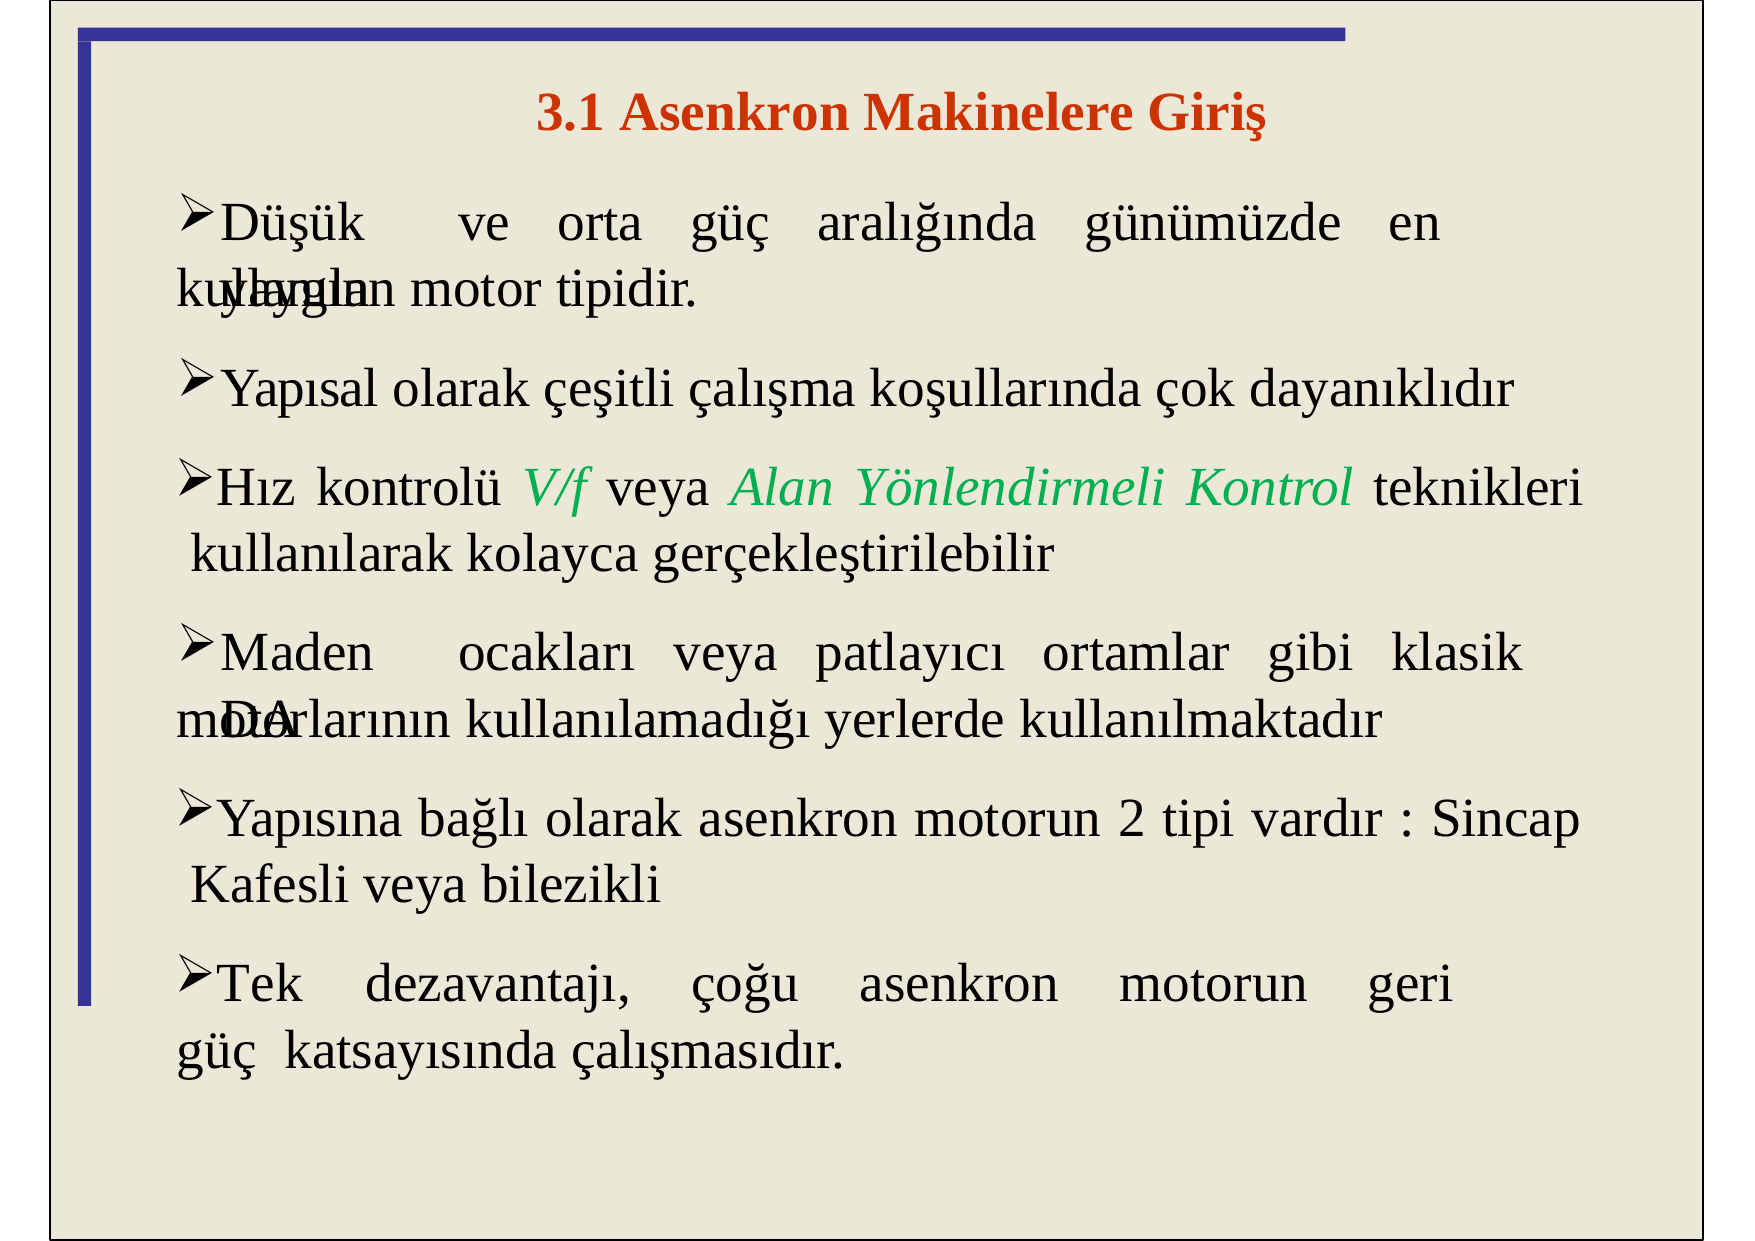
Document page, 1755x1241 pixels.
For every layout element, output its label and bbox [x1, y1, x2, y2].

text_box [49, 0, 1704, 1240]
